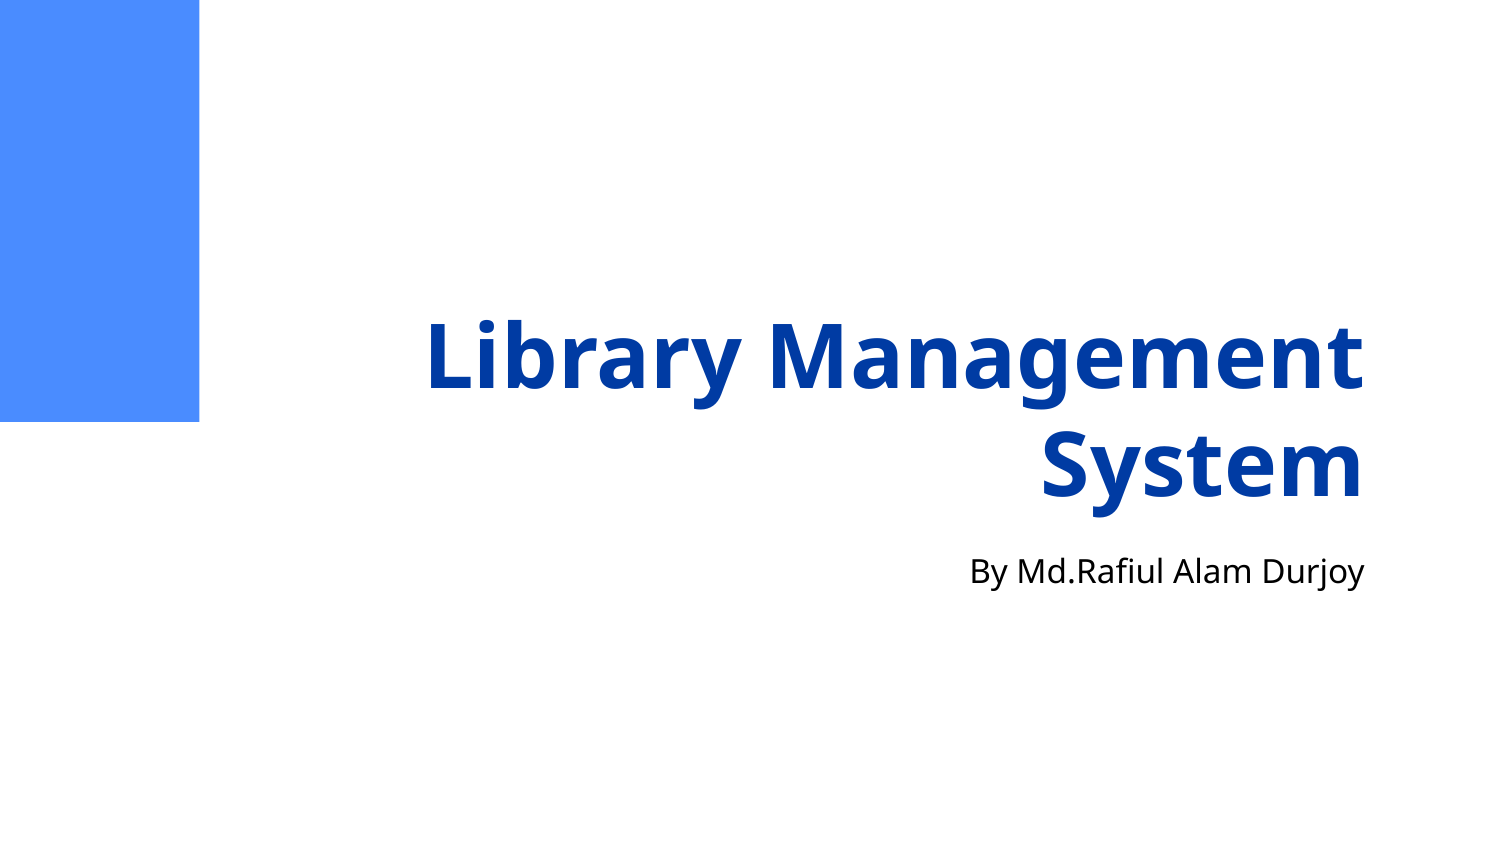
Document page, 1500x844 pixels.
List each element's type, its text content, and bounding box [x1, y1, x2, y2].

title Library Management System [135, 192, 1381, 529]
subtitle By Md.Rafiul Alam Durjoy [269, 535, 1381, 627]
